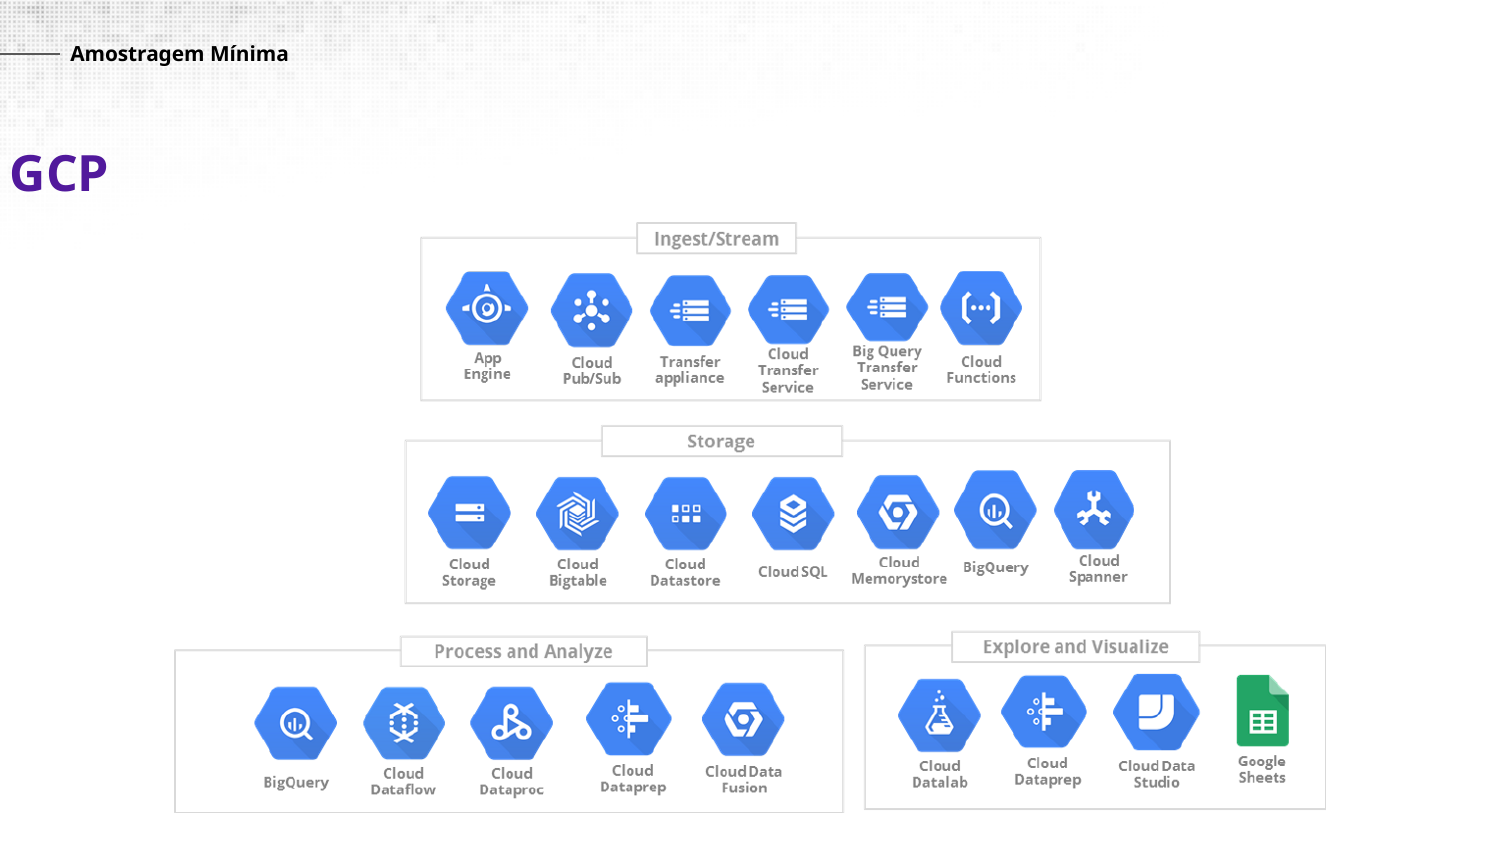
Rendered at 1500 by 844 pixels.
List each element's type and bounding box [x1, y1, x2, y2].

picture [174, 222, 1326, 813]
text_box [0, 0, 1500, 251]
